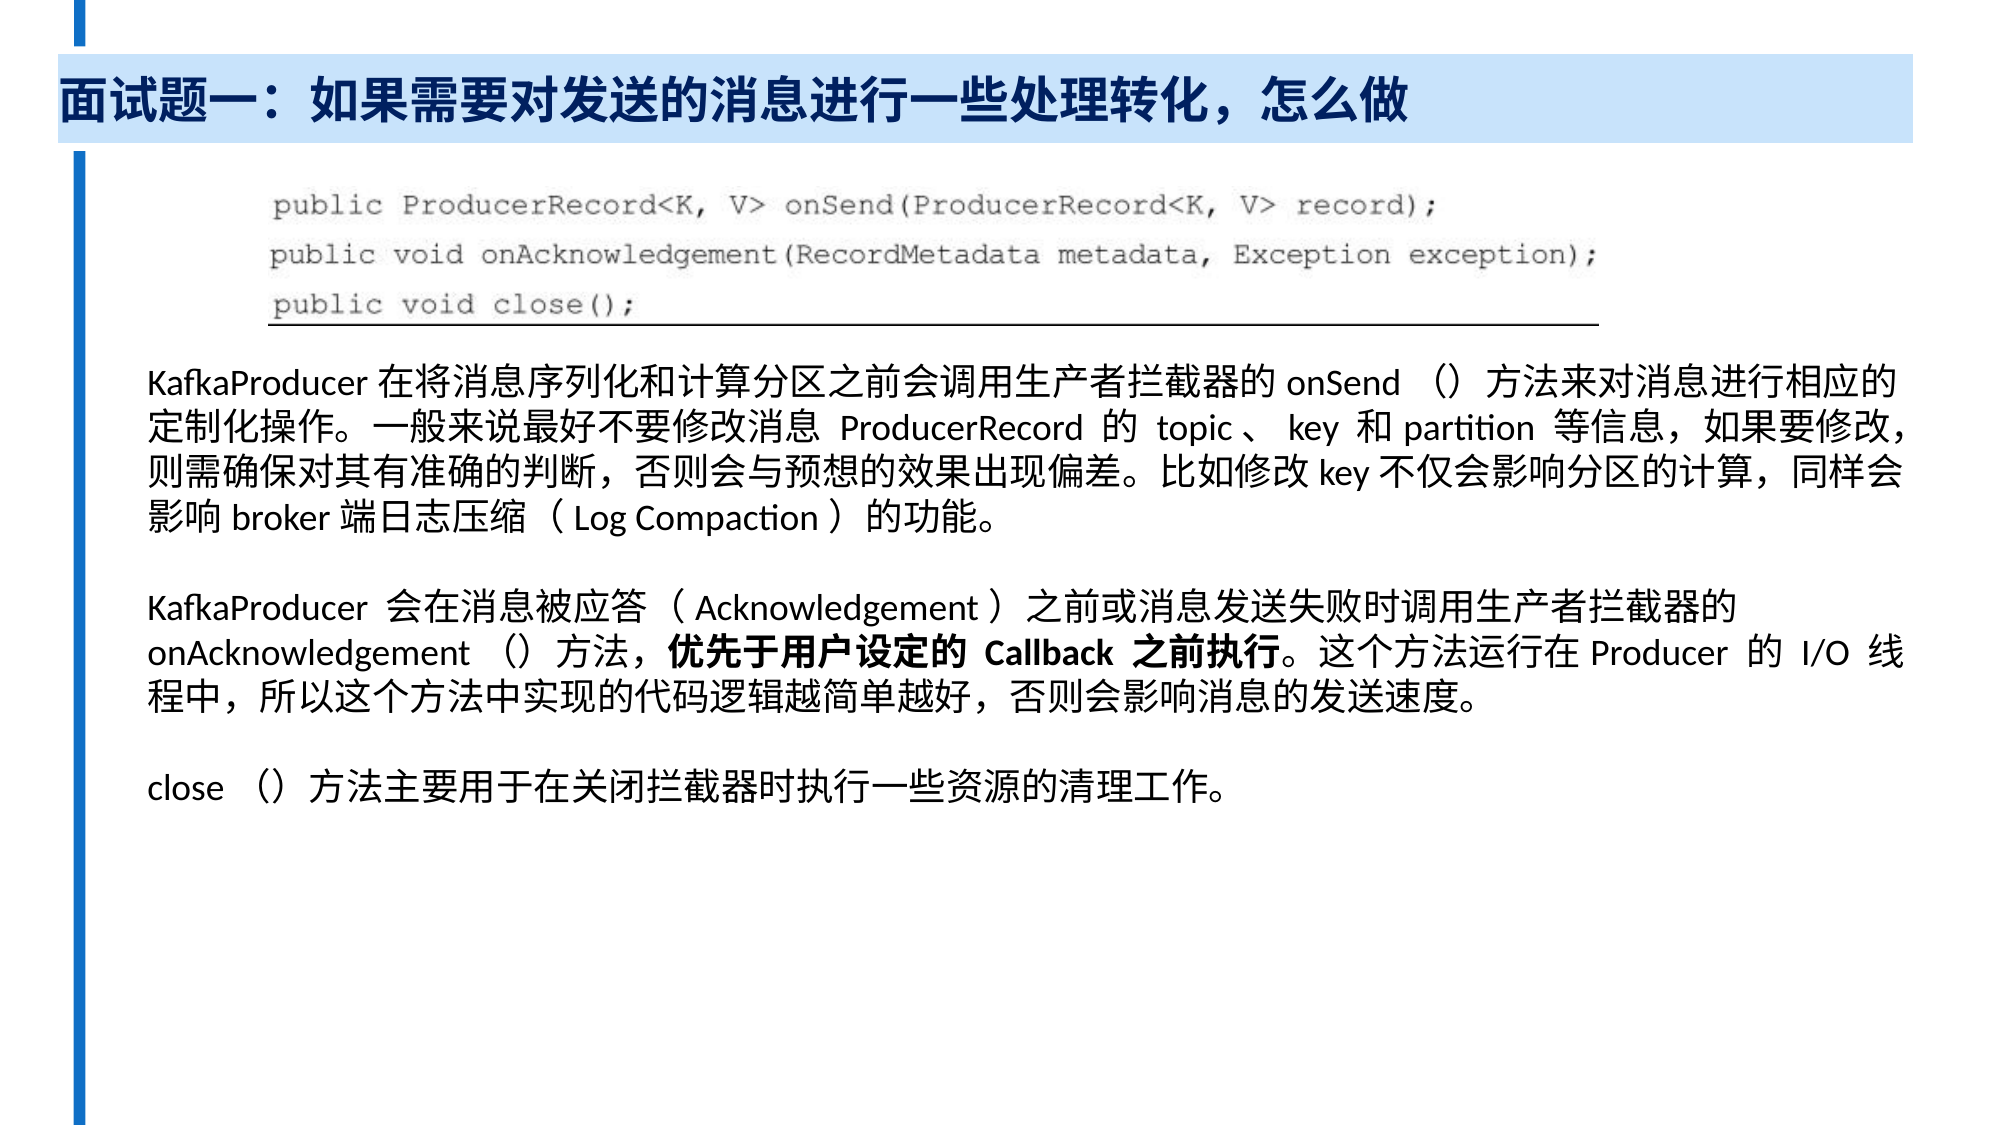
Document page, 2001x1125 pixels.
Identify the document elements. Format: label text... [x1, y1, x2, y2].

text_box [73, 0, 984, 1125]
picture [268, 186, 1599, 326]
picture [58, 54, 73, 143]
text_box KafkaProducer在将消息序列化和计算分区之前会调用生产者拦截器的onSend（）方法来对消息进行相应的定制化操作。一般来说最好不要修改消息 ProducerRecord 的 topic、key 和partition 等信息，如果要修改，则需确保对其有准确的判断，否则会与预想的效果出现偏差。比如修改key不仅会影响分区的计算，同样会影响broker端日志压缩（Log Compaction）的功能。 KafkaProducer 会在消息被应答（Acknowledgement）之前或消息发送失败时调用生产者拦截器的 onAcknowledgement（）方法，优先于用户设定的 Callback 之前执行。这个方法运行在Producer 的 I/O 线程中，所以这个方法中实现的代码逻辑越简单越好，否则会影响消息的发送速度。 close（）方法主要用于在关闭拦截器时执行一些资源的清理工作。 [984, 350, 1940, 816]
picture [984, 54, 1913, 143]
